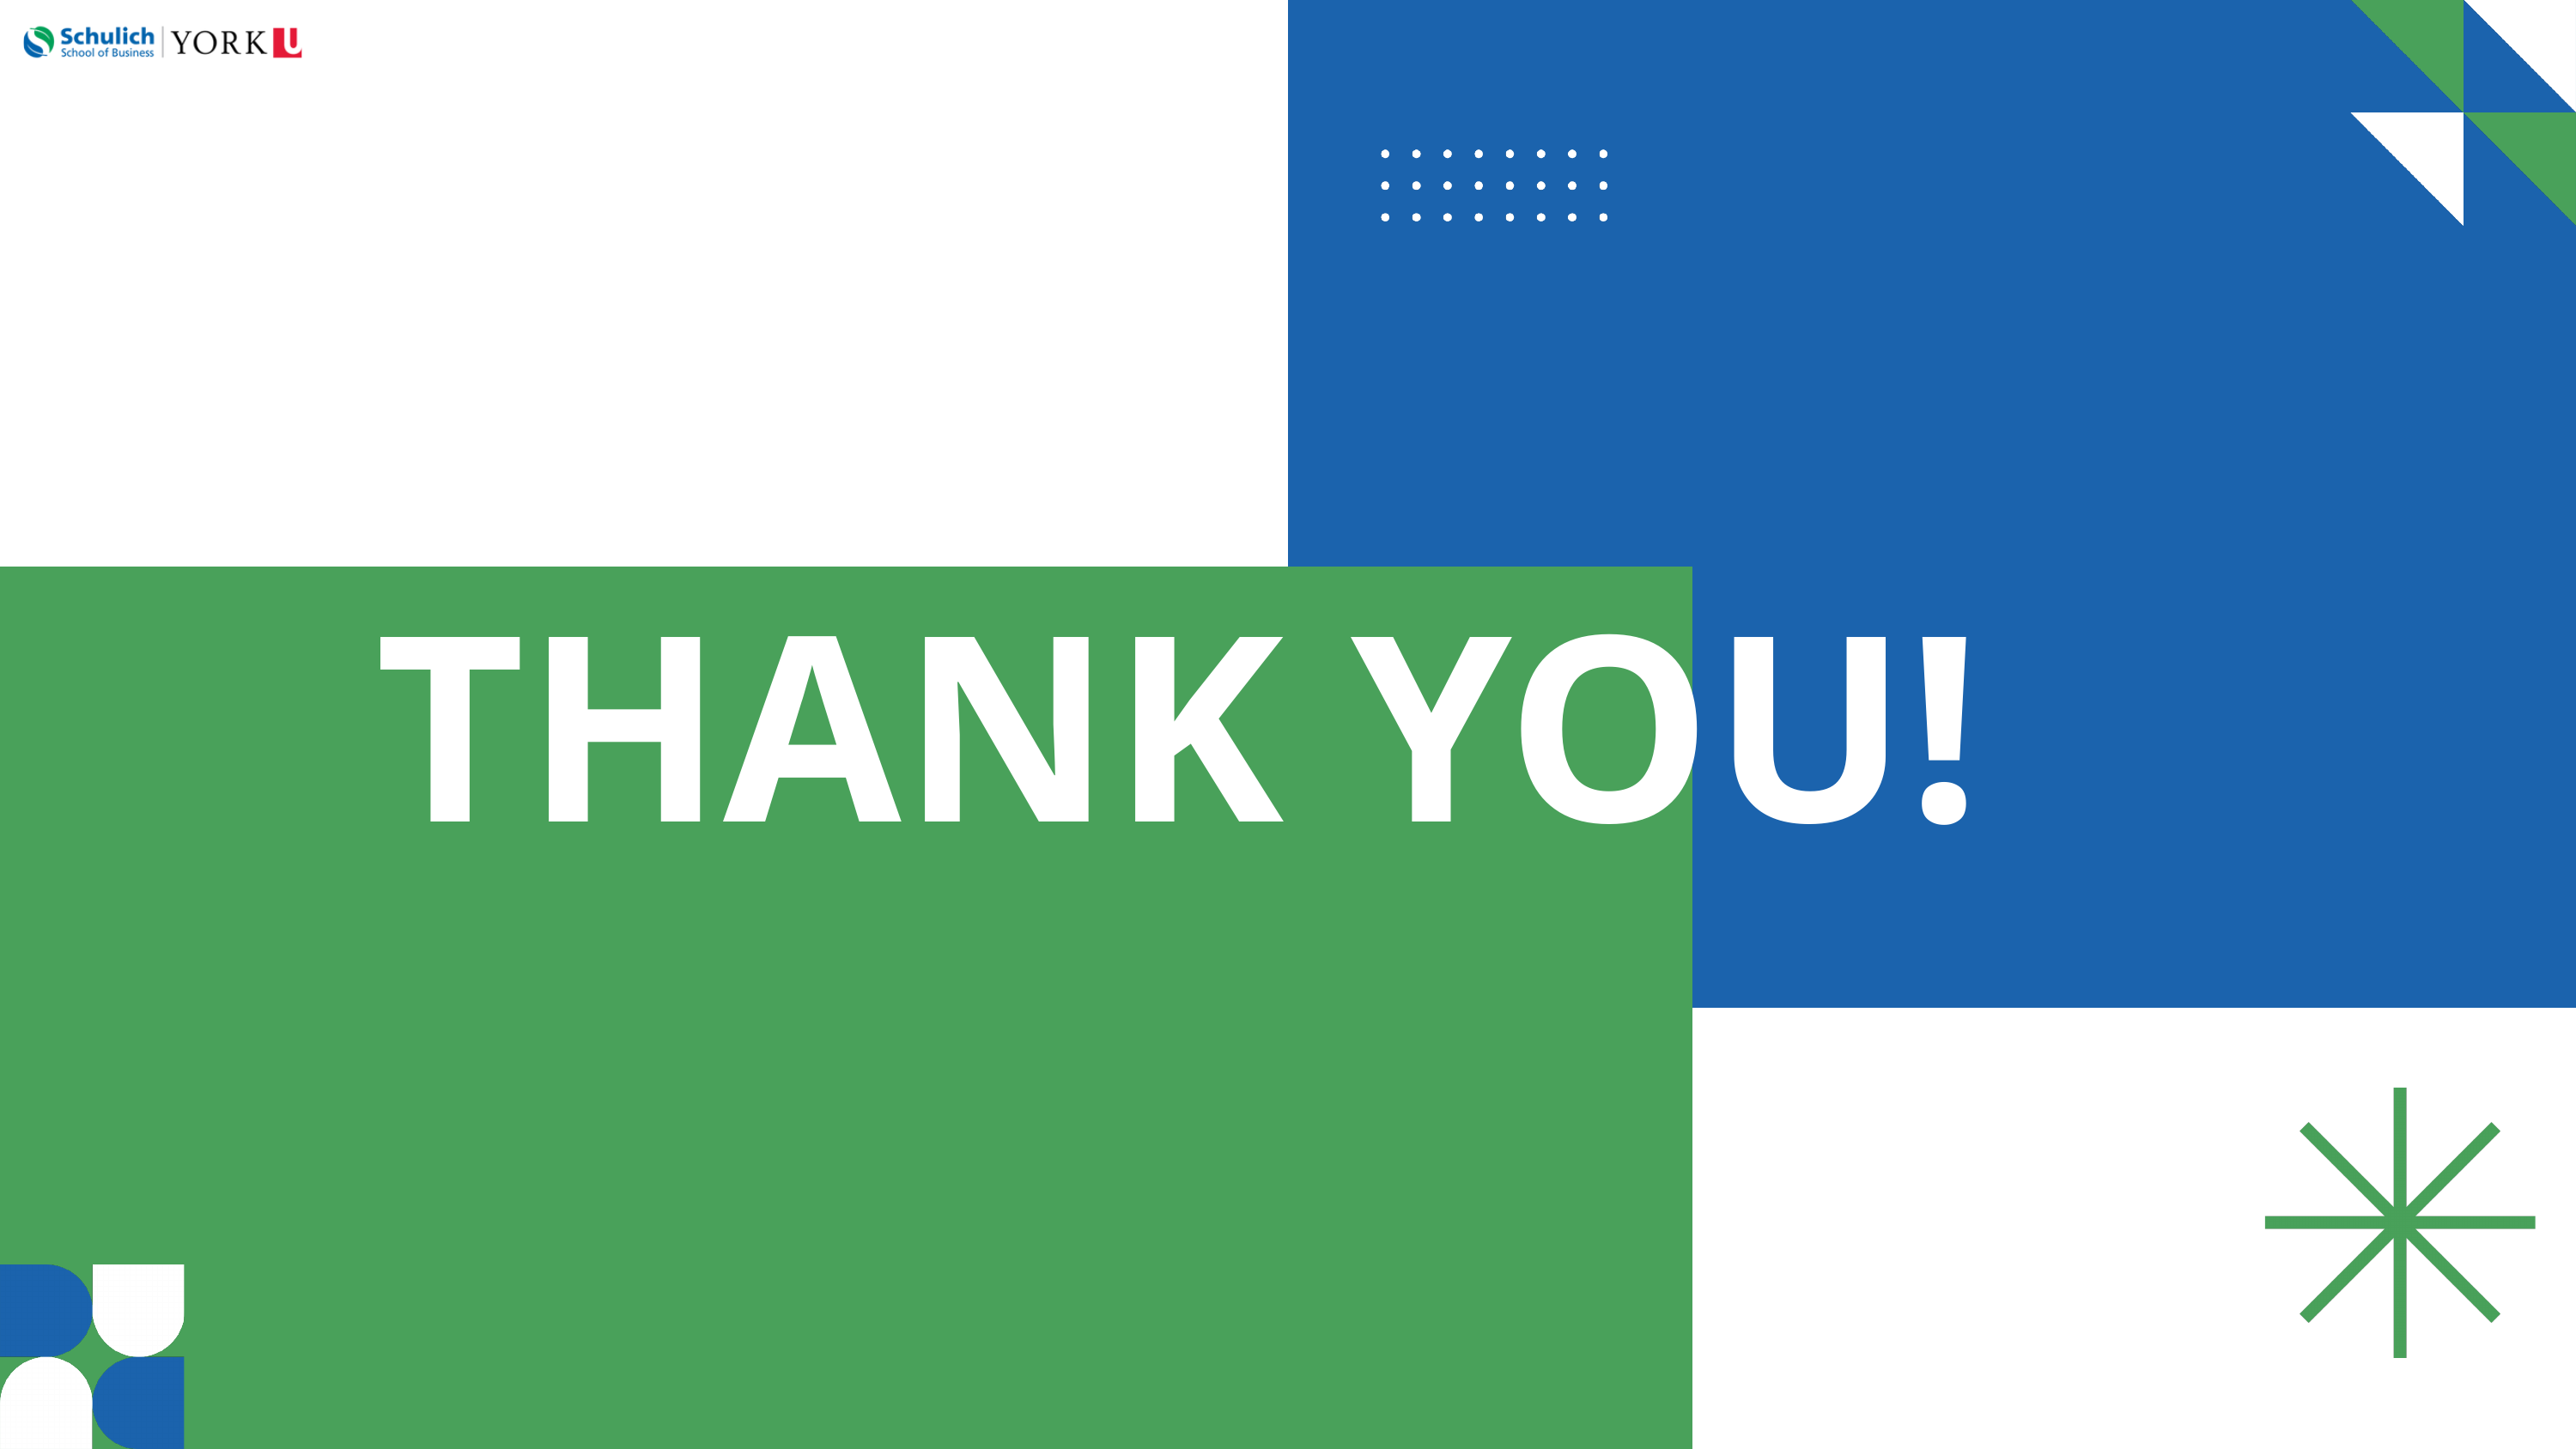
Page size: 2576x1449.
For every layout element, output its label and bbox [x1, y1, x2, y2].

text_box [2264, 1088, 2536, 1358]
text_box [0, 567, 1692, 1449]
text_box [23, 21, 302, 64]
text_box [1287, 0, 2576, 1009]
